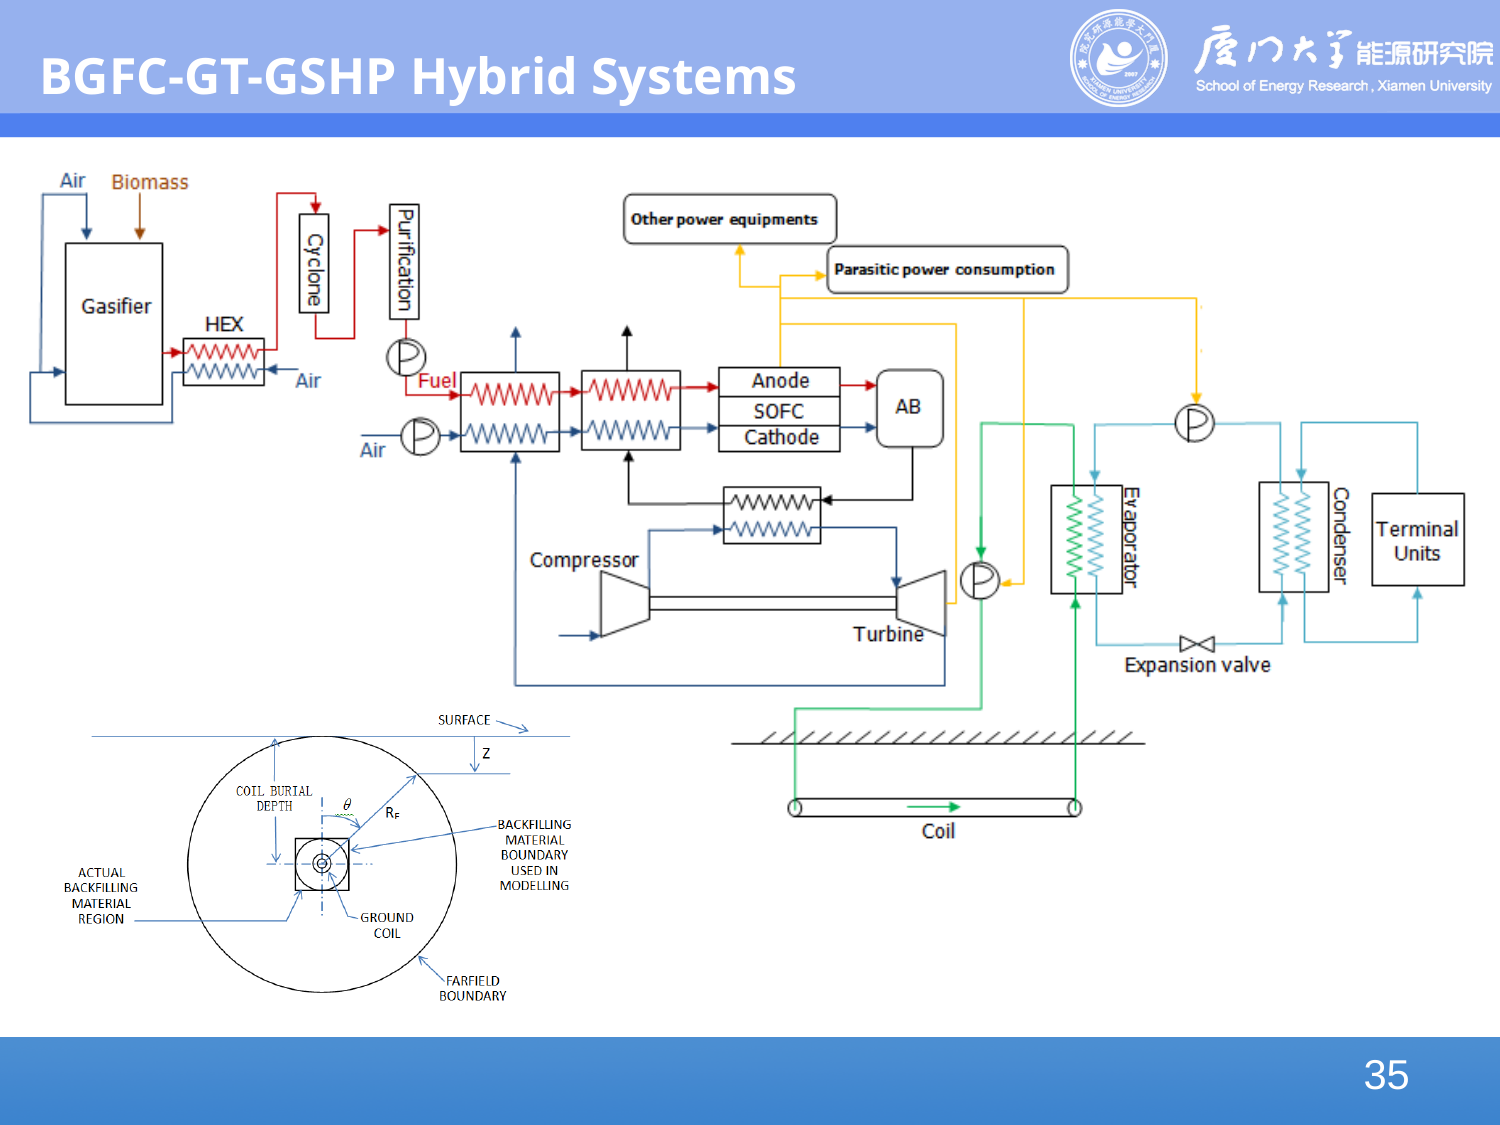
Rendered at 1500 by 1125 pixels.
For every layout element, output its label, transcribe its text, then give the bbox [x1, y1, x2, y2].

text_box BGFC-GT-GSHP Hybrid Systems [24, 37, 1068, 113]
picture [1070, 8, 1493, 108]
picture [0, 1037, 1500, 1125]
slide_number 35 [1074, 1042, 1425, 1103]
picture [20, 162, 1476, 1005]
